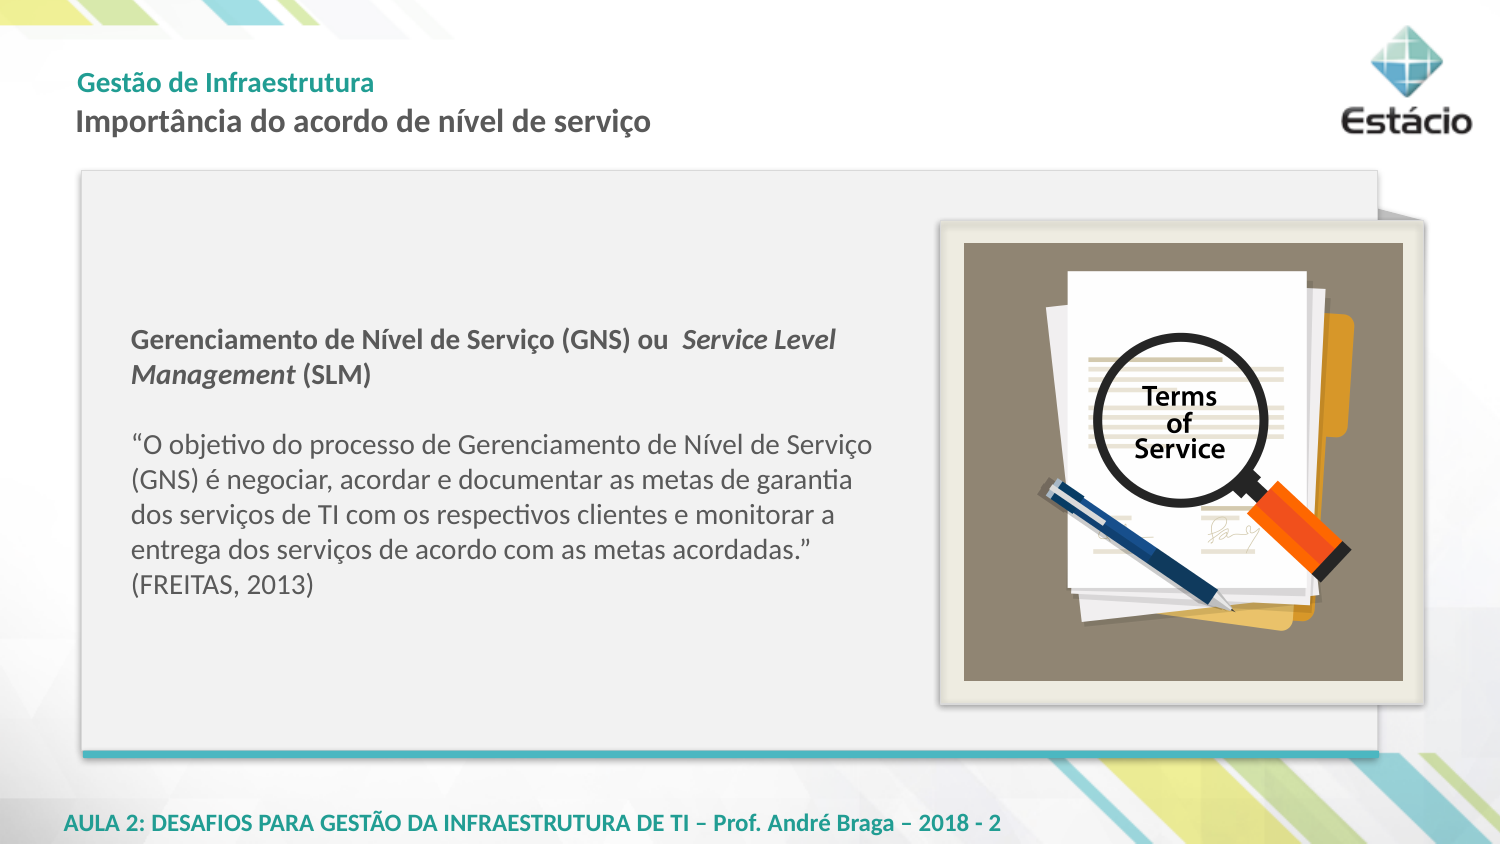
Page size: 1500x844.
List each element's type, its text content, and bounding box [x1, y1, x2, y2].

text_box [82, 749, 1380, 759]
text_box Gerenciamento de Nível de Serviço (GNS) ou Service Level Management (SLM) “O objetivo do processo de Gerenciamento de Nível de Serviço (GNS) é negociar, acordar e documentar as metas de garantia dos serviços de TI com os respectivos clientes e monitorar a entrega dos serviços de acordo com as metas acordadas.” (FREITAS, 2013) [116, 313, 906, 608]
text_box Importância do acordo de nível de serviço [60, 92, 1065, 147]
picture [0, 0, 1500, 844]
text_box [940, 220, 1424, 705]
text_box [81, 170, 1378, 750]
text_box [1382, 208, 1417, 218]
